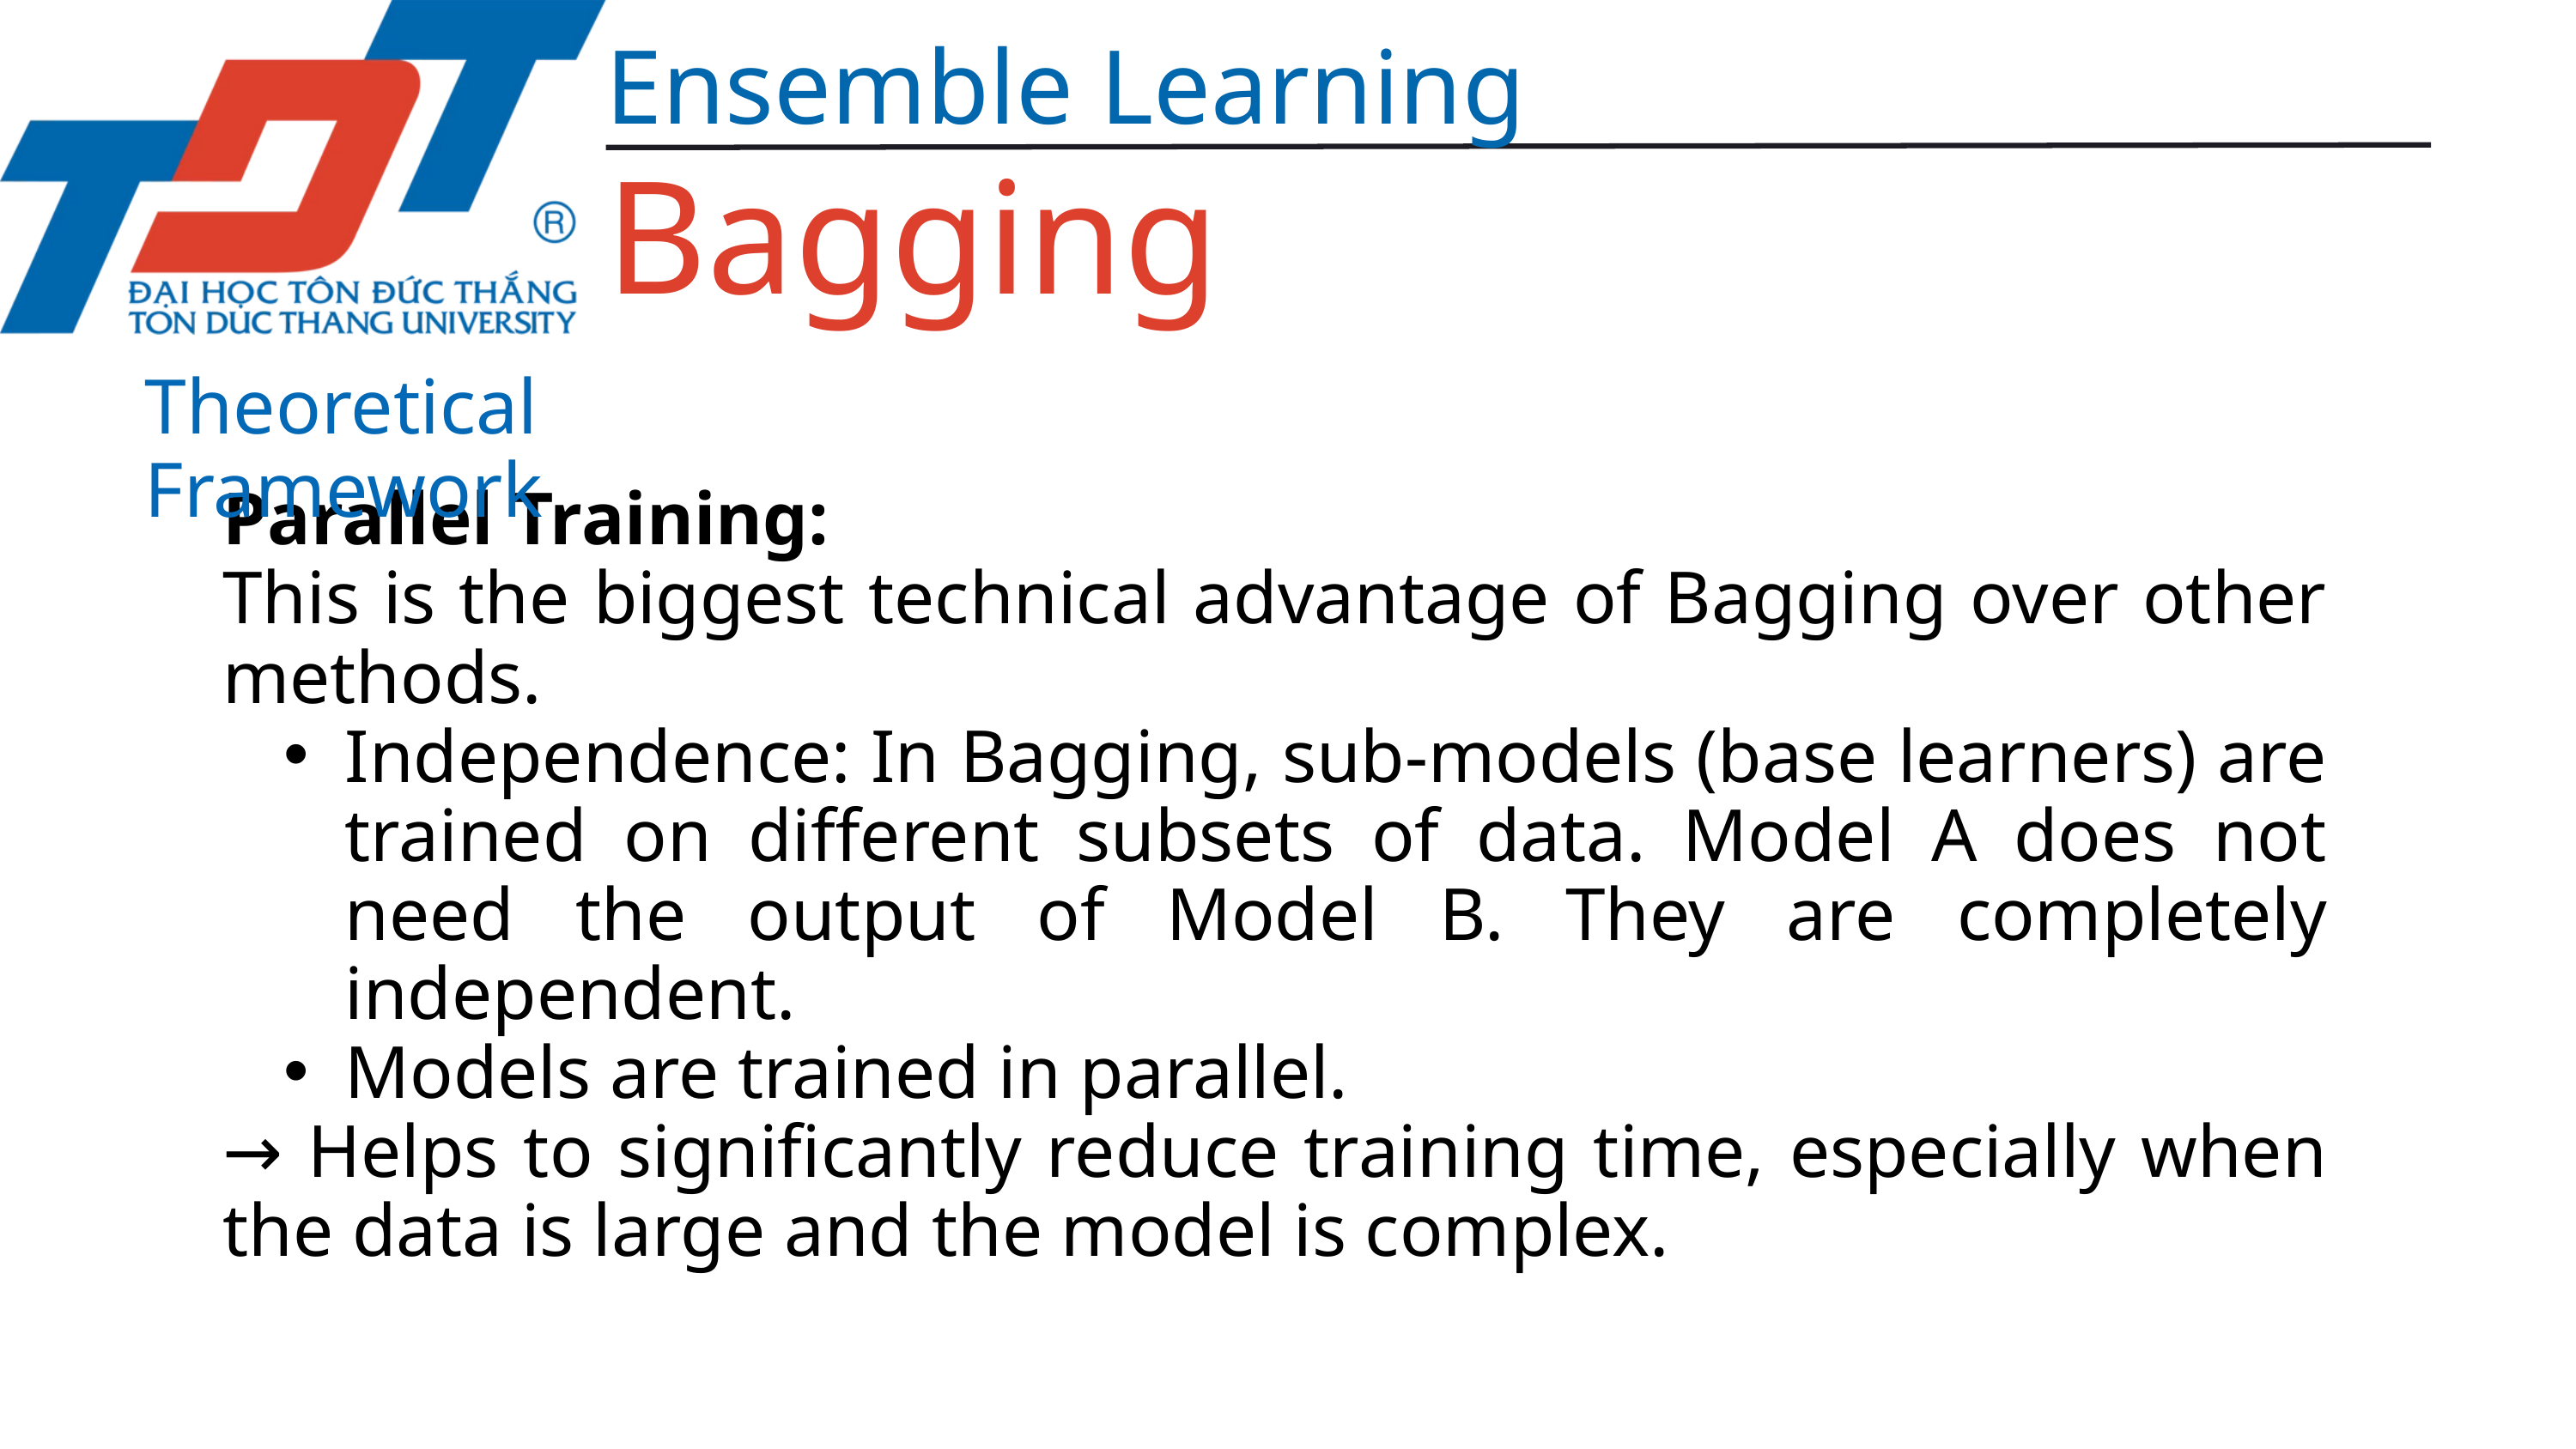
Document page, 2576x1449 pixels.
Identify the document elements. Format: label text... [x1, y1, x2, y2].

text_box Bagging [605, 168, 2038, 325]
text_box Parallel Training: This is the biggest technical advantage of Bagging over other methods. Independence: In Bagging, sub-models (base learners) are trained on different subsets of data. Model A does not need the output of Model B. They are completely independent. Models are trained in parallel. → Helps to significantly reduce training time, especially when the data is large and the model is complex. [222, 480, 2330, 1271]
text_box [0, 0, 606, 335]
text_box Ensemble Learning [605, 33, 2038, 145]
text_box Theoretical Framework [144, 366, 924, 532]
